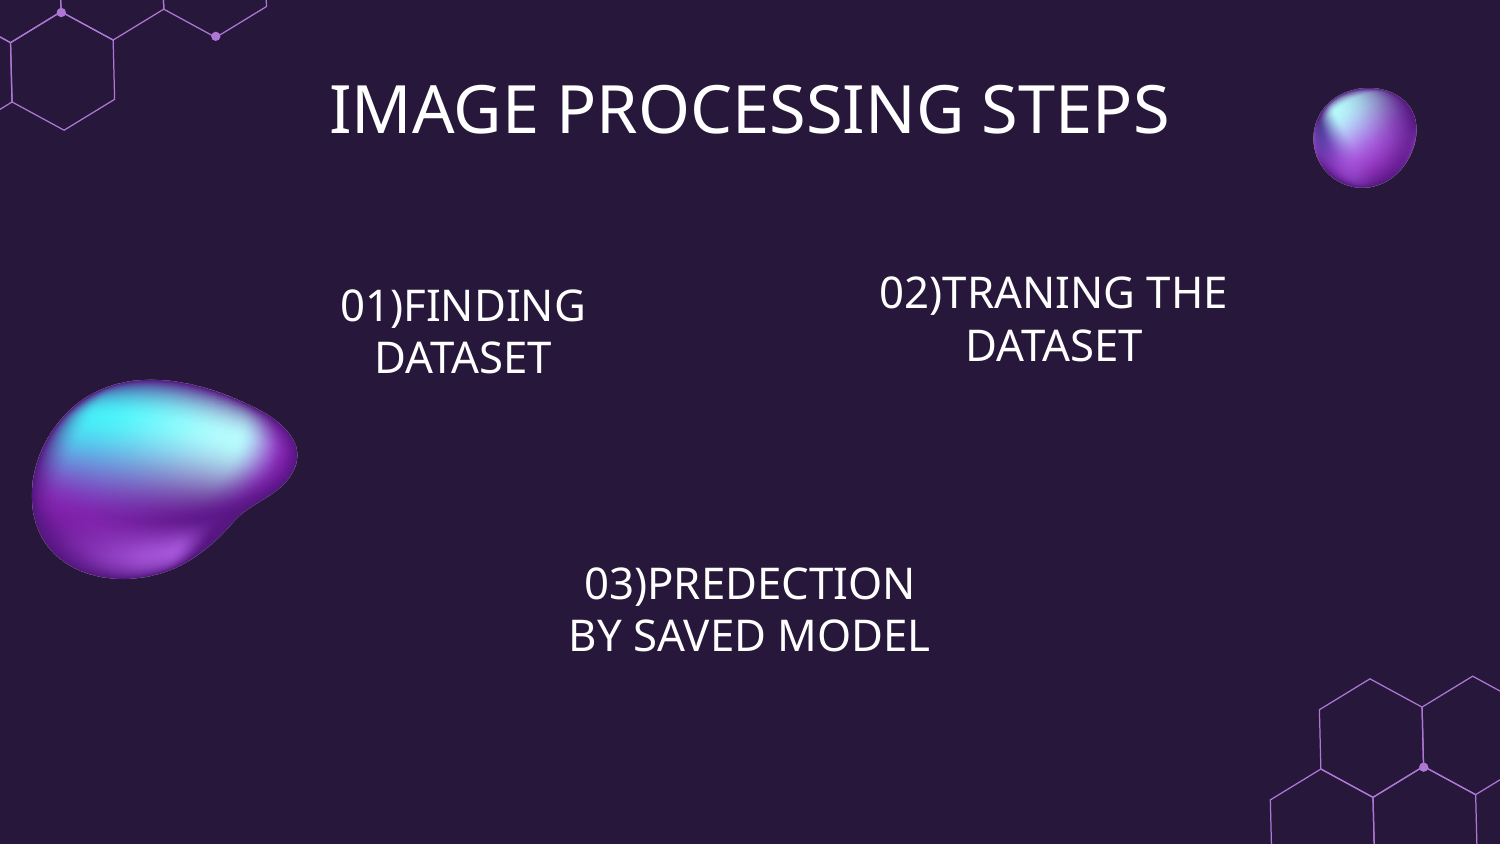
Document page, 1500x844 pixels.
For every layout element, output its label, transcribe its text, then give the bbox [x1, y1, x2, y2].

picture [1300, 74, 1433, 201]
subtitle 03)PREDECTION BY SAVED MODEL [537, 504, 963, 676]
picture [0, 334, 318, 636]
subtitle 02)TRANING THE DATASET [841, 270, 1267, 385]
title IMAGE PROCESSING STEPS [111, 51, 1389, 223]
subtitle 01)FINDING DATASET [233, 257, 693, 398]
